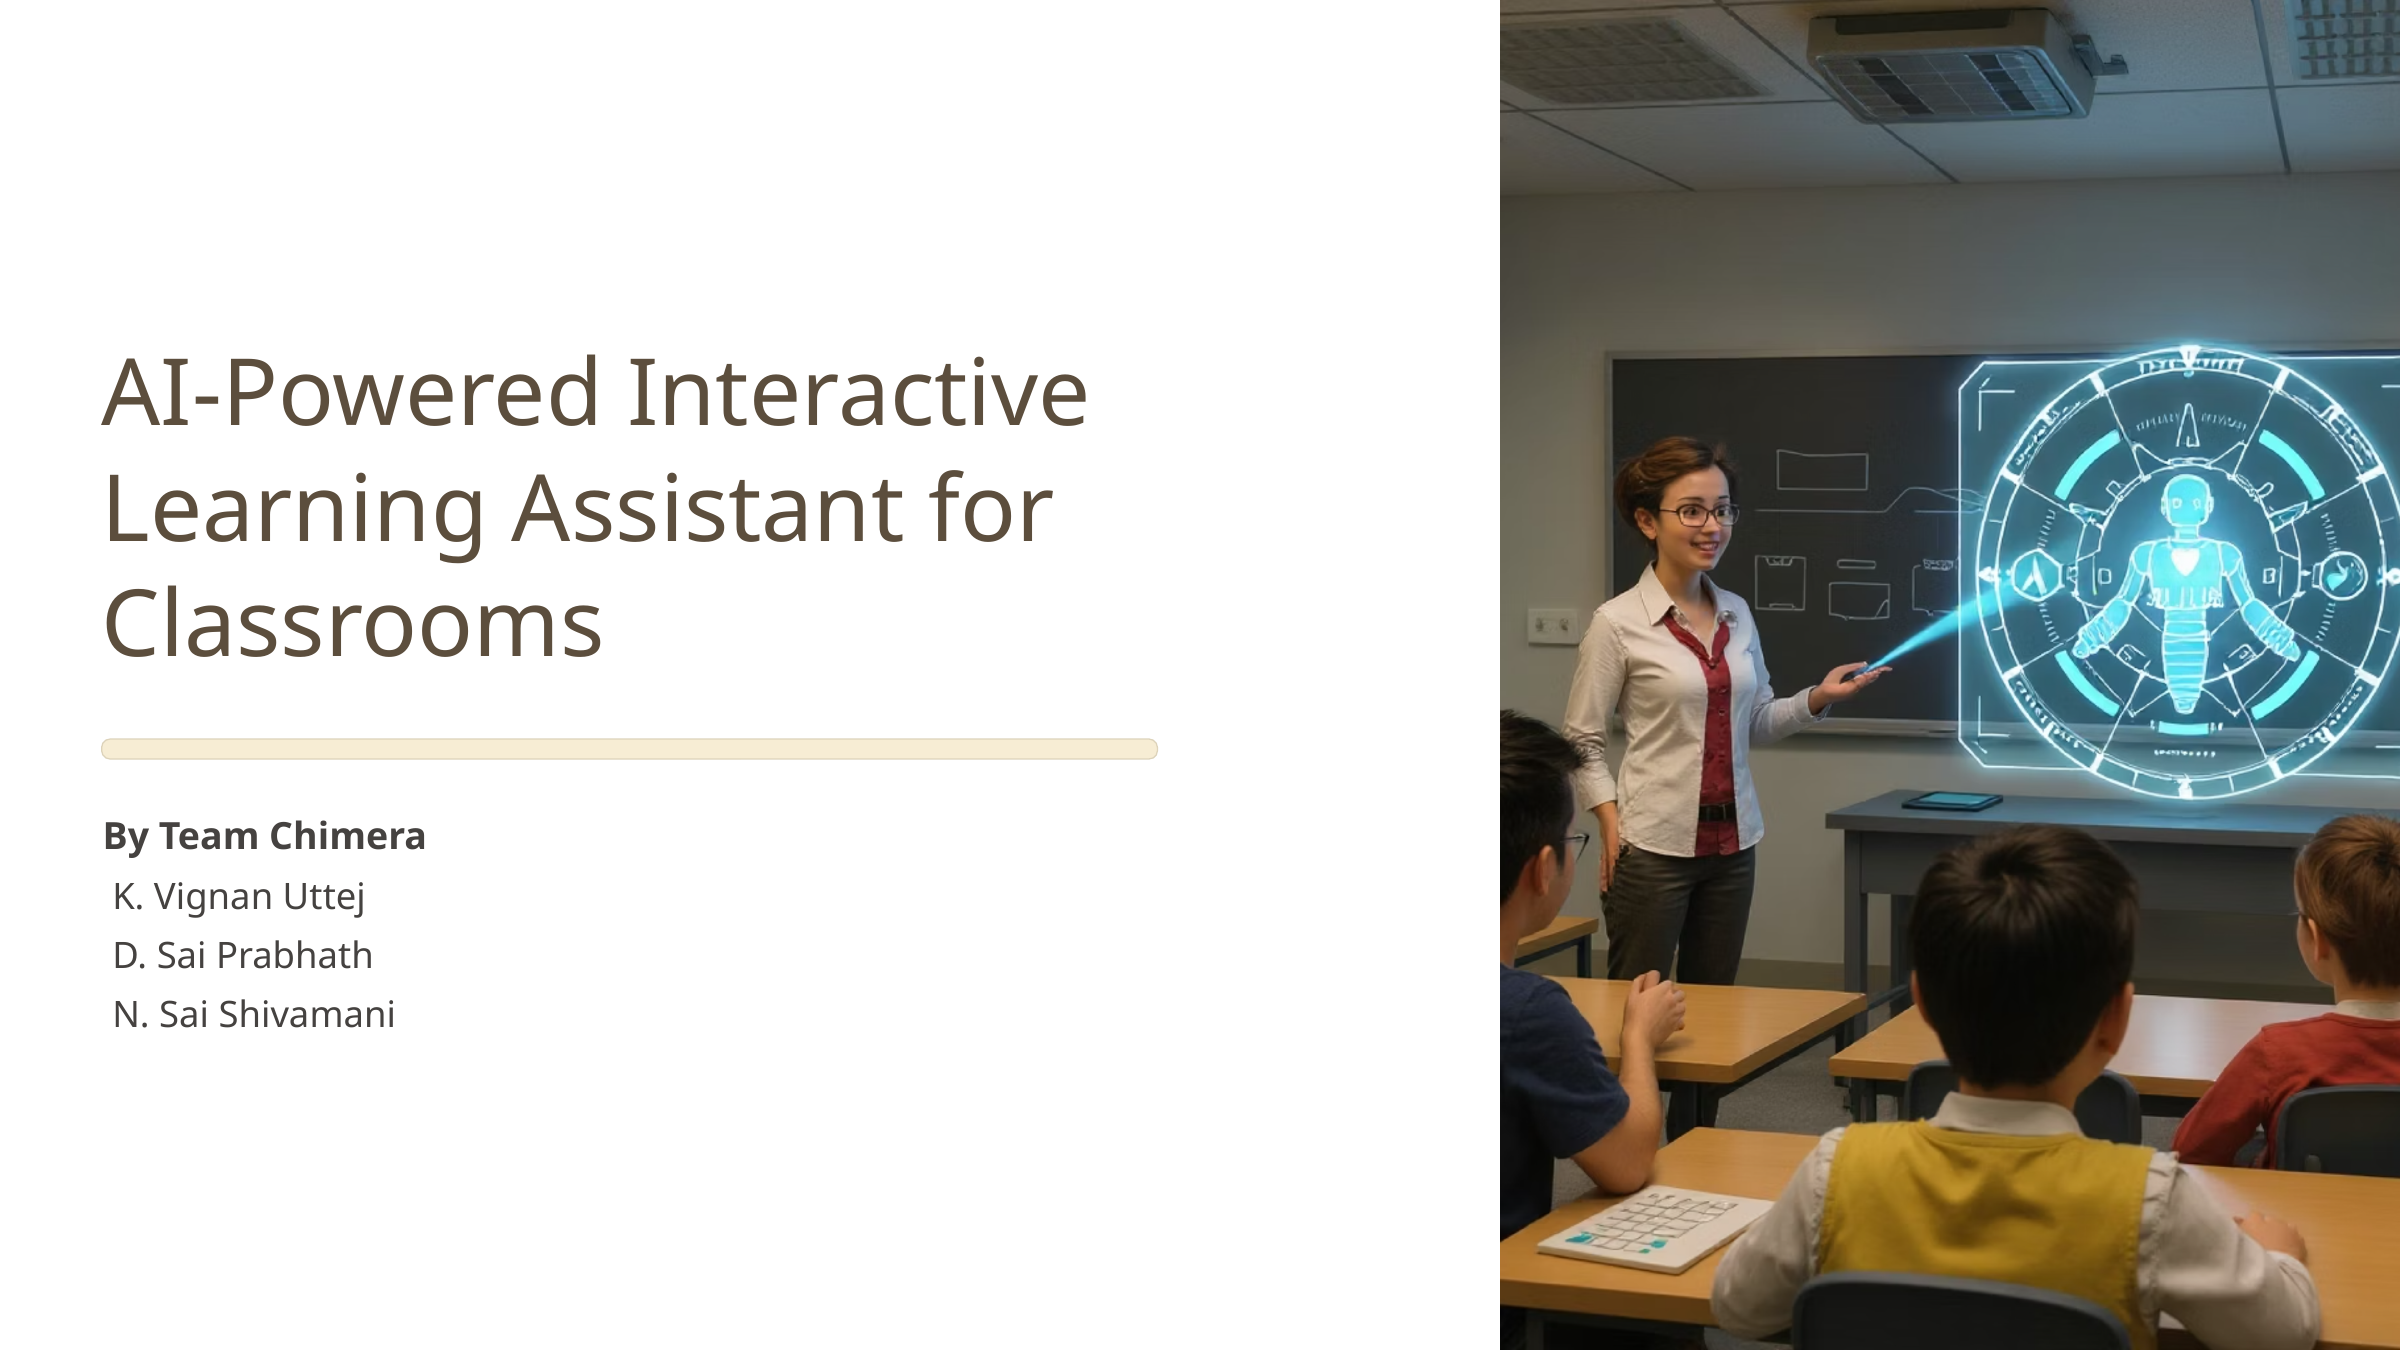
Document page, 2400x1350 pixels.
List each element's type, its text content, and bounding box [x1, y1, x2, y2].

text_box By Team Chimera K. Vignan Uttej D. Sai Prabhath N. Sai Shivamani [102, 797, 1343, 858]
picture [1500, 0, 2400, 1350]
text_box AI-Powered Interactive Learning Assistant for Classrooms [101, 328, 1342, 677]
text_box [101, 739, 1158, 760]
